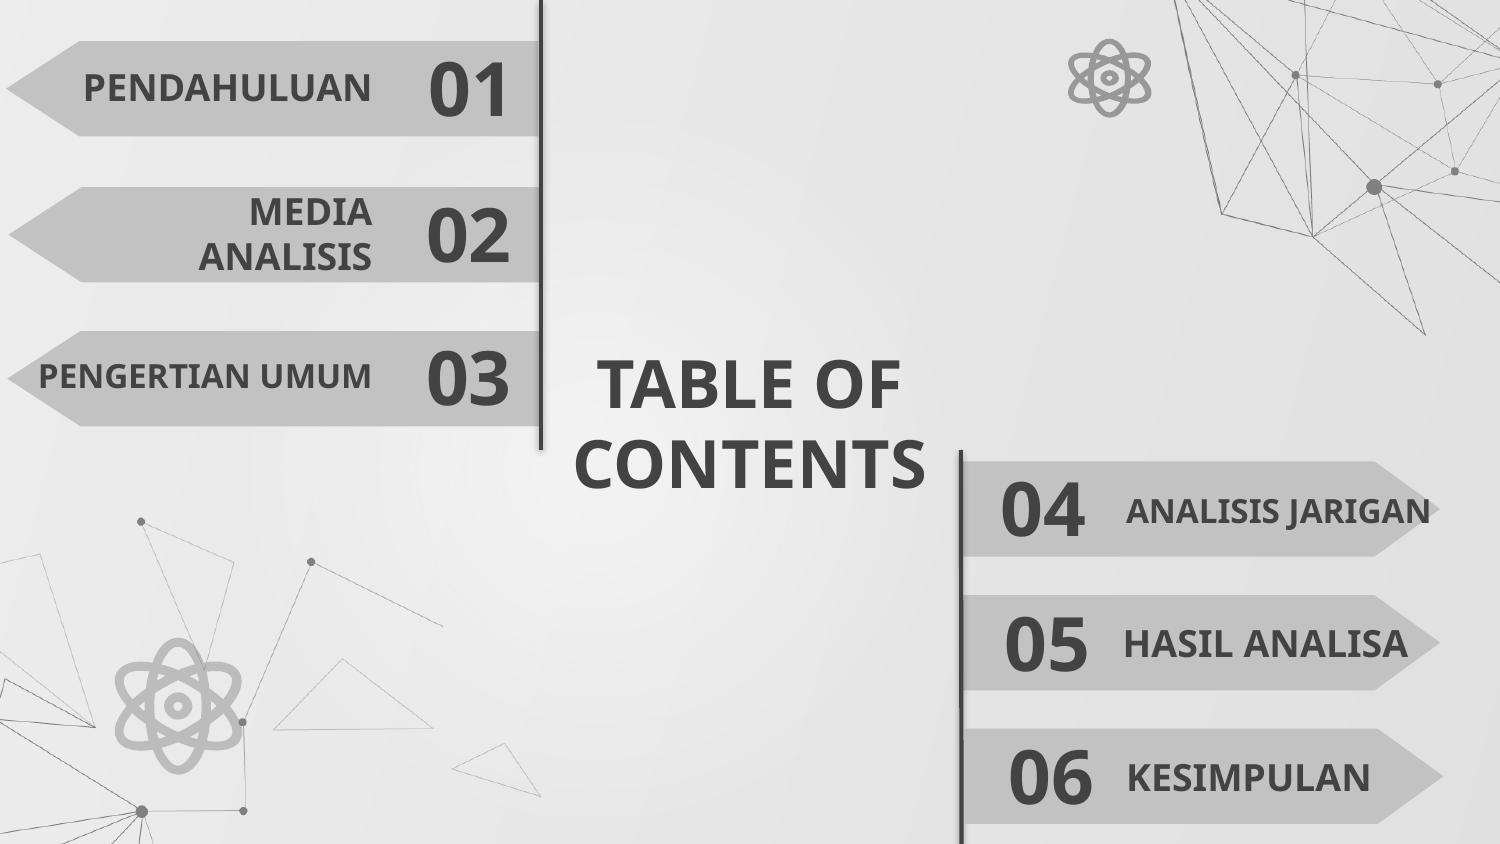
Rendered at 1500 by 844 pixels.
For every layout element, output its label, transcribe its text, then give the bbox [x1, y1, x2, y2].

text_box [79, 187, 534, 283]
picture [0, 0, 539, 331]
title MEDIA ANALISIS [64, 185, 388, 281]
text_box [1432, 636, 1441, 649]
text_box KESIMPULAN [1110, 728, 1435, 824]
text_box [966, 728, 1110, 824]
text_box [75, 41, 534, 137]
title ANALISIS JARIGAN [1111, 463, 1465, 558]
title 04 [985, 459, 1162, 554]
title PENGERTIAN UMUM [0, 327, 388, 423]
text_box HASIL ANALISA [1107, 595, 1432, 690]
picture [0, 0, 1500, 844]
text_box 06 [993, 727, 1175, 823]
title 01 [347, 38, 530, 134]
text_box [968, 595, 1375, 691]
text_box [1066, 38, 1153, 118]
text_box [1435, 770, 1444, 783]
text_box [75, 331, 534, 427]
title 03 [345, 328, 528, 424]
text_box [968, 461, 1111, 557]
text_box [6, 50, 64, 127]
title TABLE OF CONTENTS [555, 344, 945, 500]
text_box 05 [989, 593, 1172, 689]
title 02 [345, 184, 528, 280]
text_box [8, 198, 64, 271]
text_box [113, 637, 244, 775]
title PENDAHULUAN [64, 38, 347, 134]
